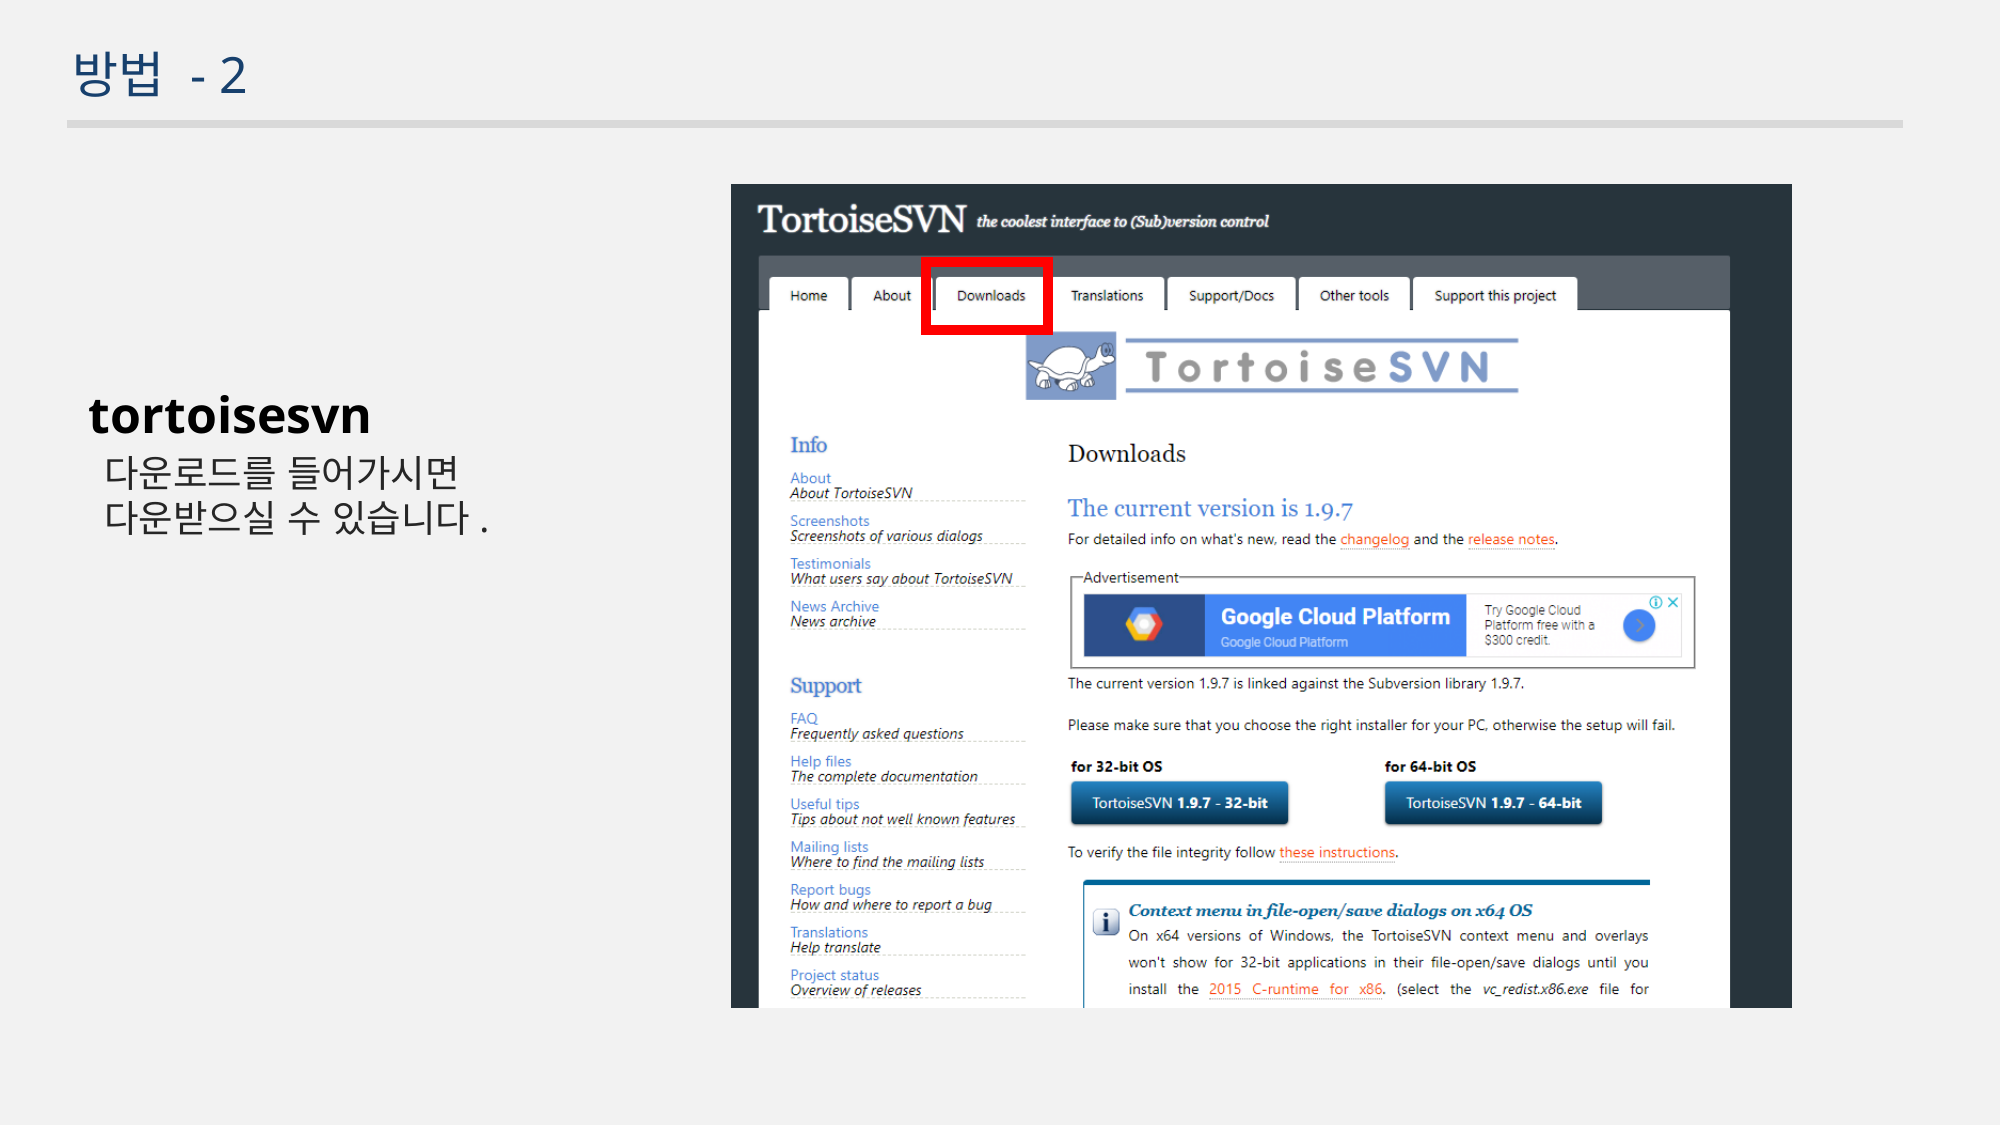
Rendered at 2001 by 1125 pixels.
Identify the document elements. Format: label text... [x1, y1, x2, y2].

text_box tortoisesvn [74, 376, 388, 452]
text_box 다운로드를 들어가시면 다운받으실 수 있습니다. [89, 442, 518, 547]
title 방법 - 2 [57, 41, 537, 114]
picture [731, 184, 1793, 1008]
